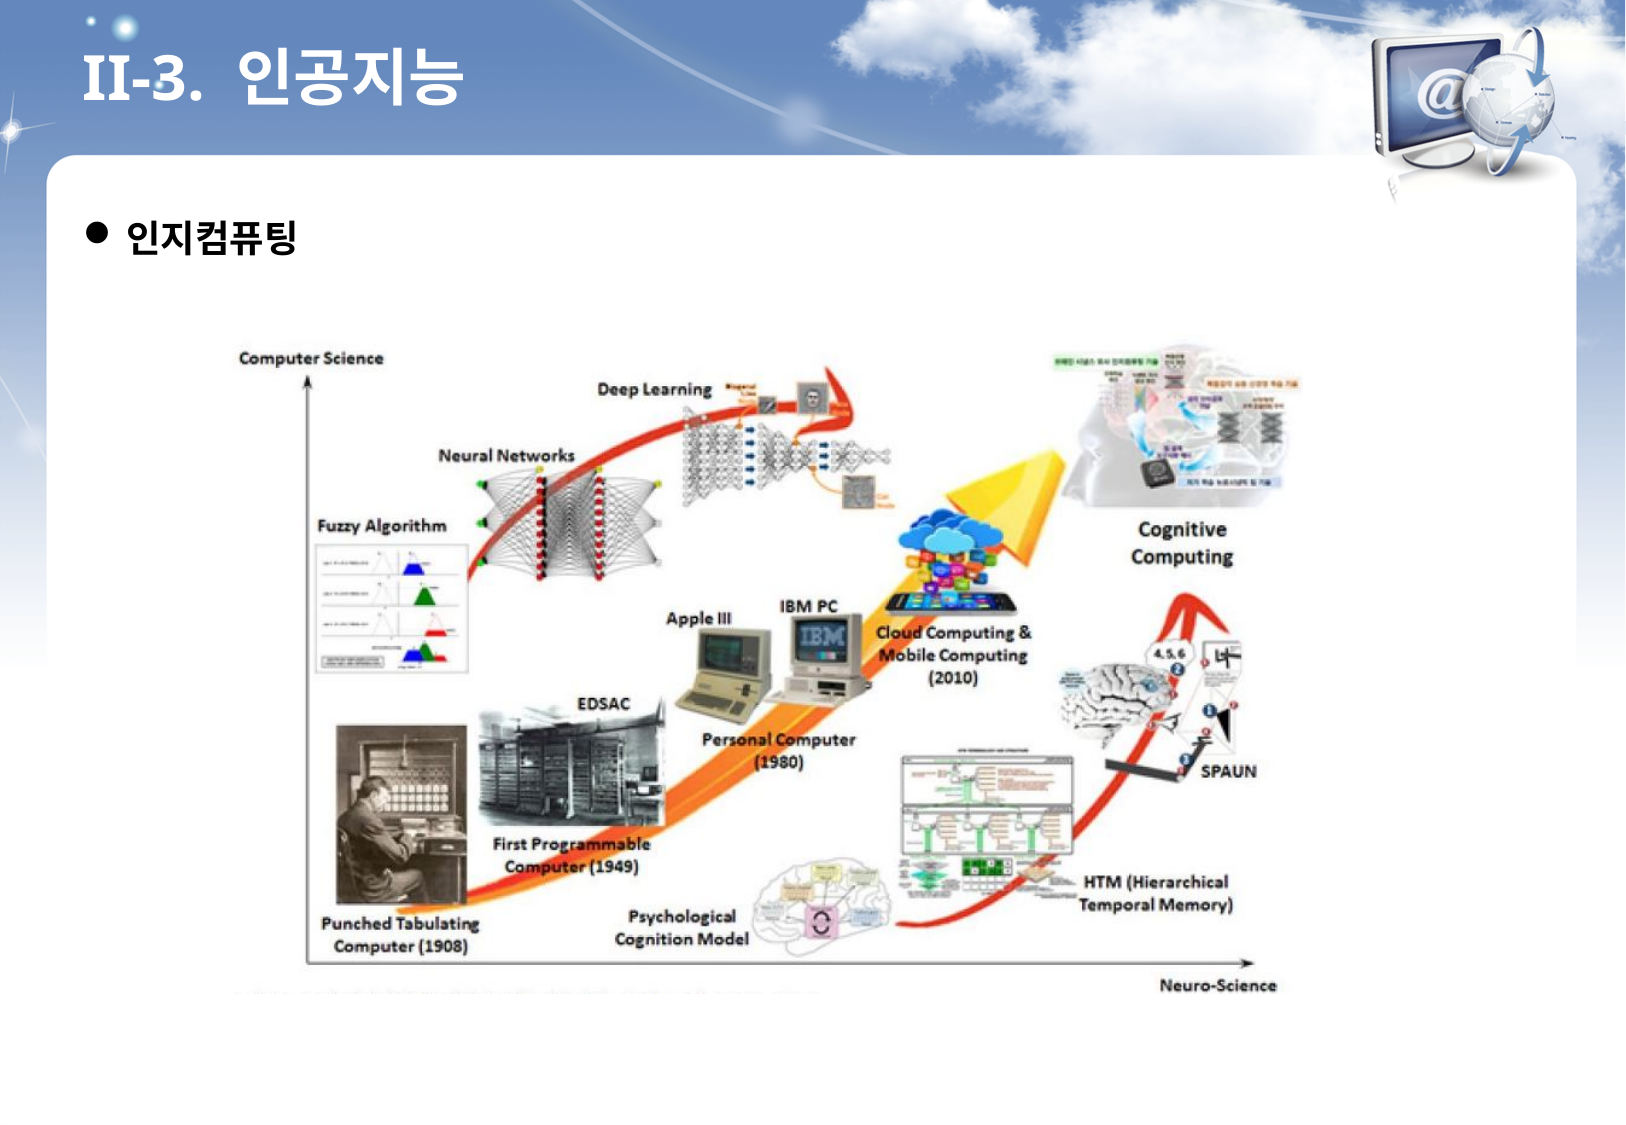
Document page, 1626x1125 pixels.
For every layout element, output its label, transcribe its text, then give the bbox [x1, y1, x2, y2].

text_box II-3. 인공지능 [68, 31, 1464, 138]
title 인지컴퓨팅 [68, 198, 332, 402]
picture [0, 0, 1626, 1125]
